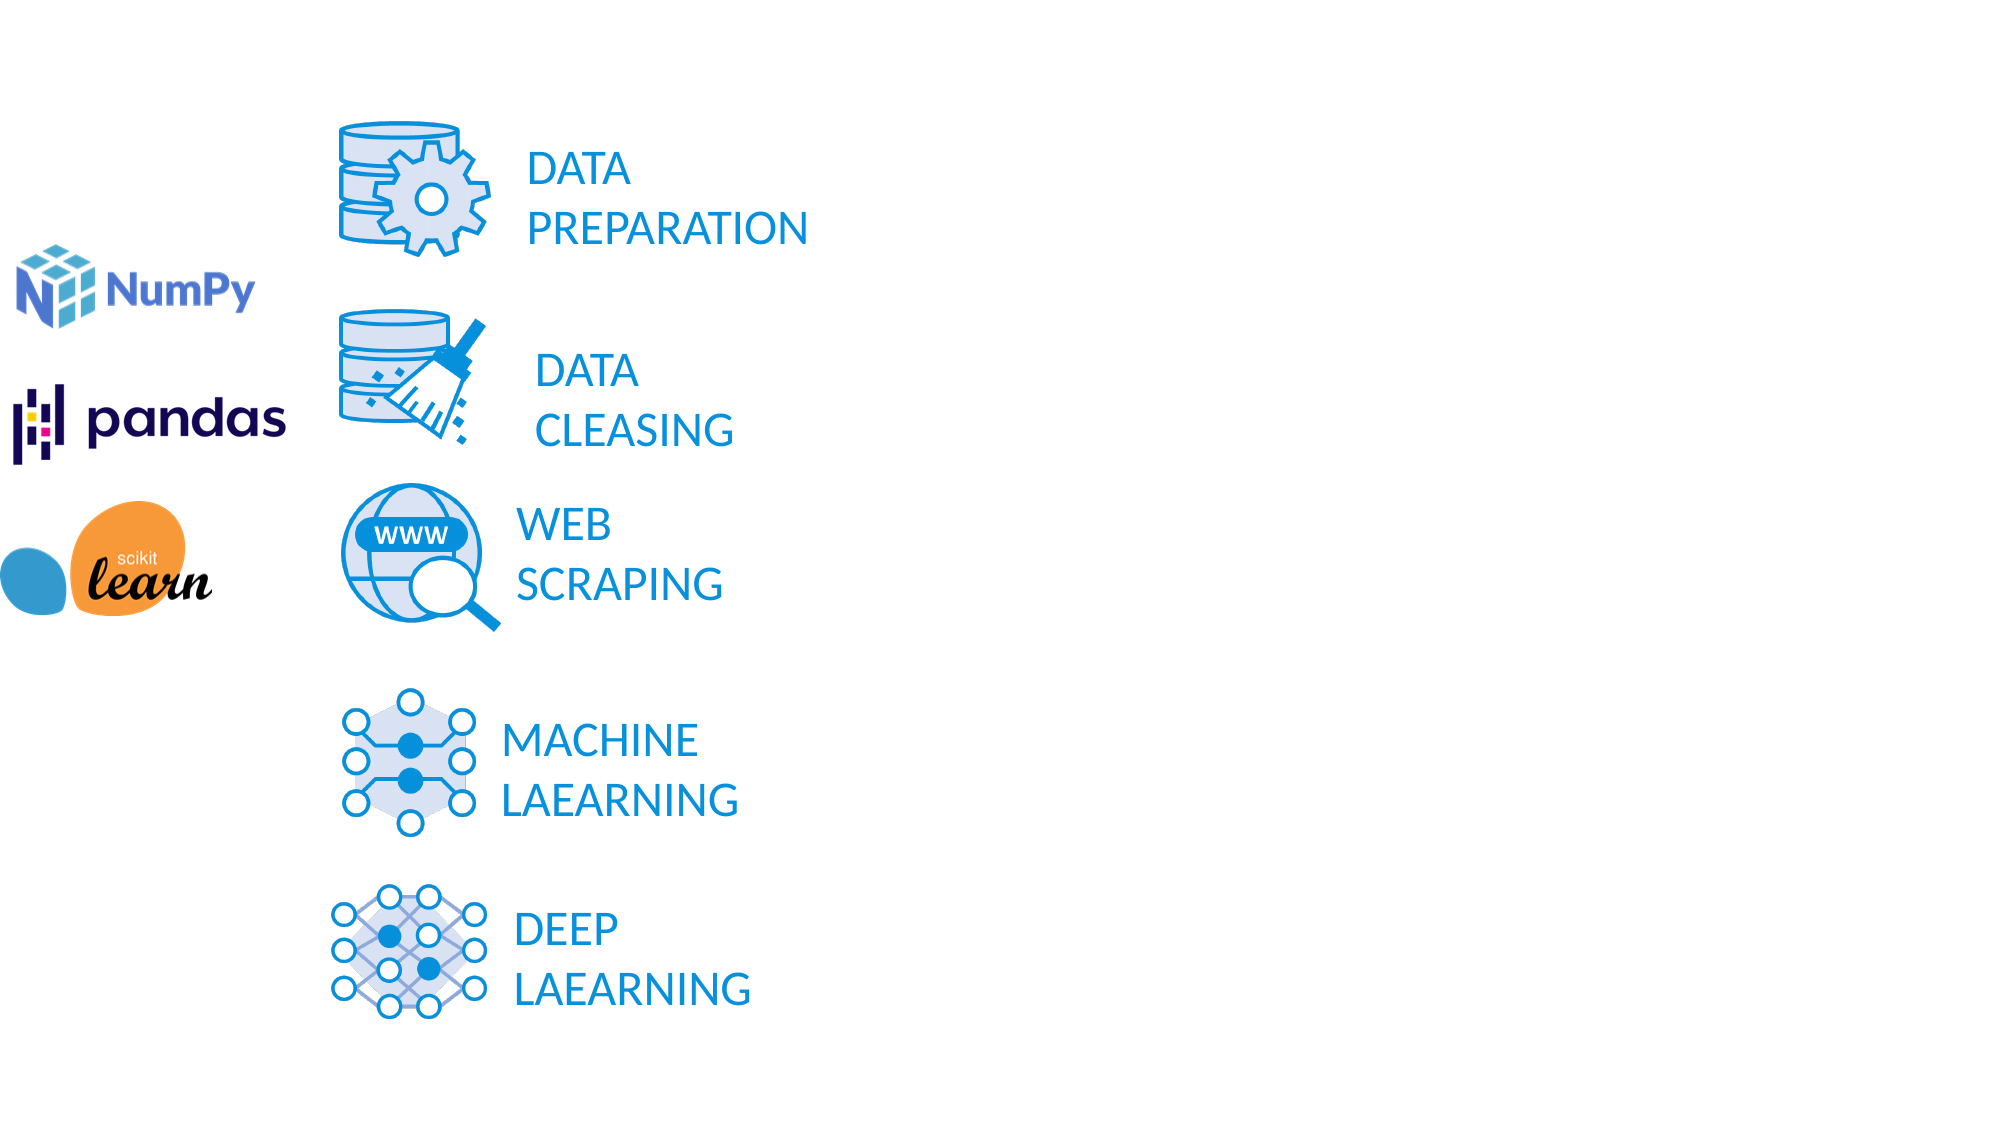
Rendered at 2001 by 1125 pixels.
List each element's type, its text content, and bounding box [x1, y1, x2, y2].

text_box DEEP LAEARNING [498, 888, 788, 1024]
picture [339, 121, 491, 257]
text_box DATA CLEASING [520, 329, 810, 464]
text_box WEB SCRAPING [501, 483, 791, 618]
text_box DATA PREPARATION [511, 126, 877, 262]
picture [0, 225, 272, 348]
picture [331, 884, 487, 1020]
picture [342, 688, 476, 837]
picture [339, 309, 486, 445]
picture [0, 364, 299, 486]
picture [341, 483, 501, 632]
text_box MACHINE LAEARNING [486, 699, 776, 834]
picture [0, 501, 212, 616]
